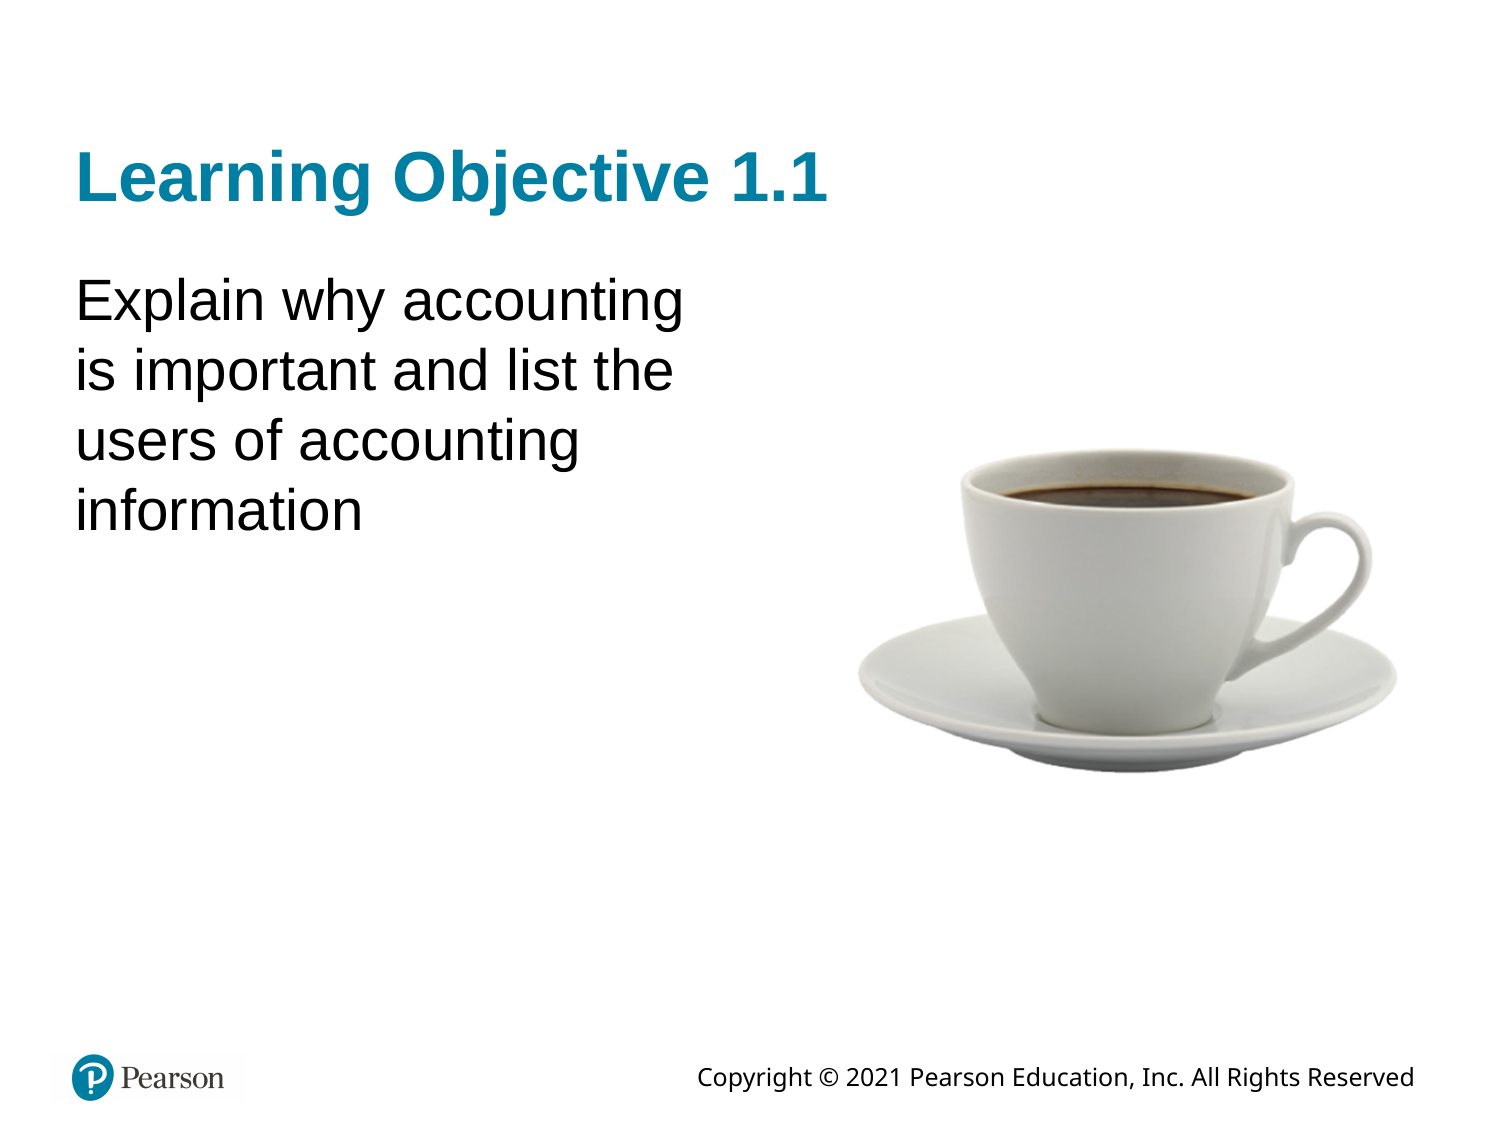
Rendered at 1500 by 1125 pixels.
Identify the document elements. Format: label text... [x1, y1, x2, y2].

list Explain why accounting is important and list the users of accounting information [75, 262, 713, 618]
picture [51, 1053, 245, 1102]
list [843, 438, 1426, 797]
title Learning Objective 1.1 [75, 35, 1425, 216]
